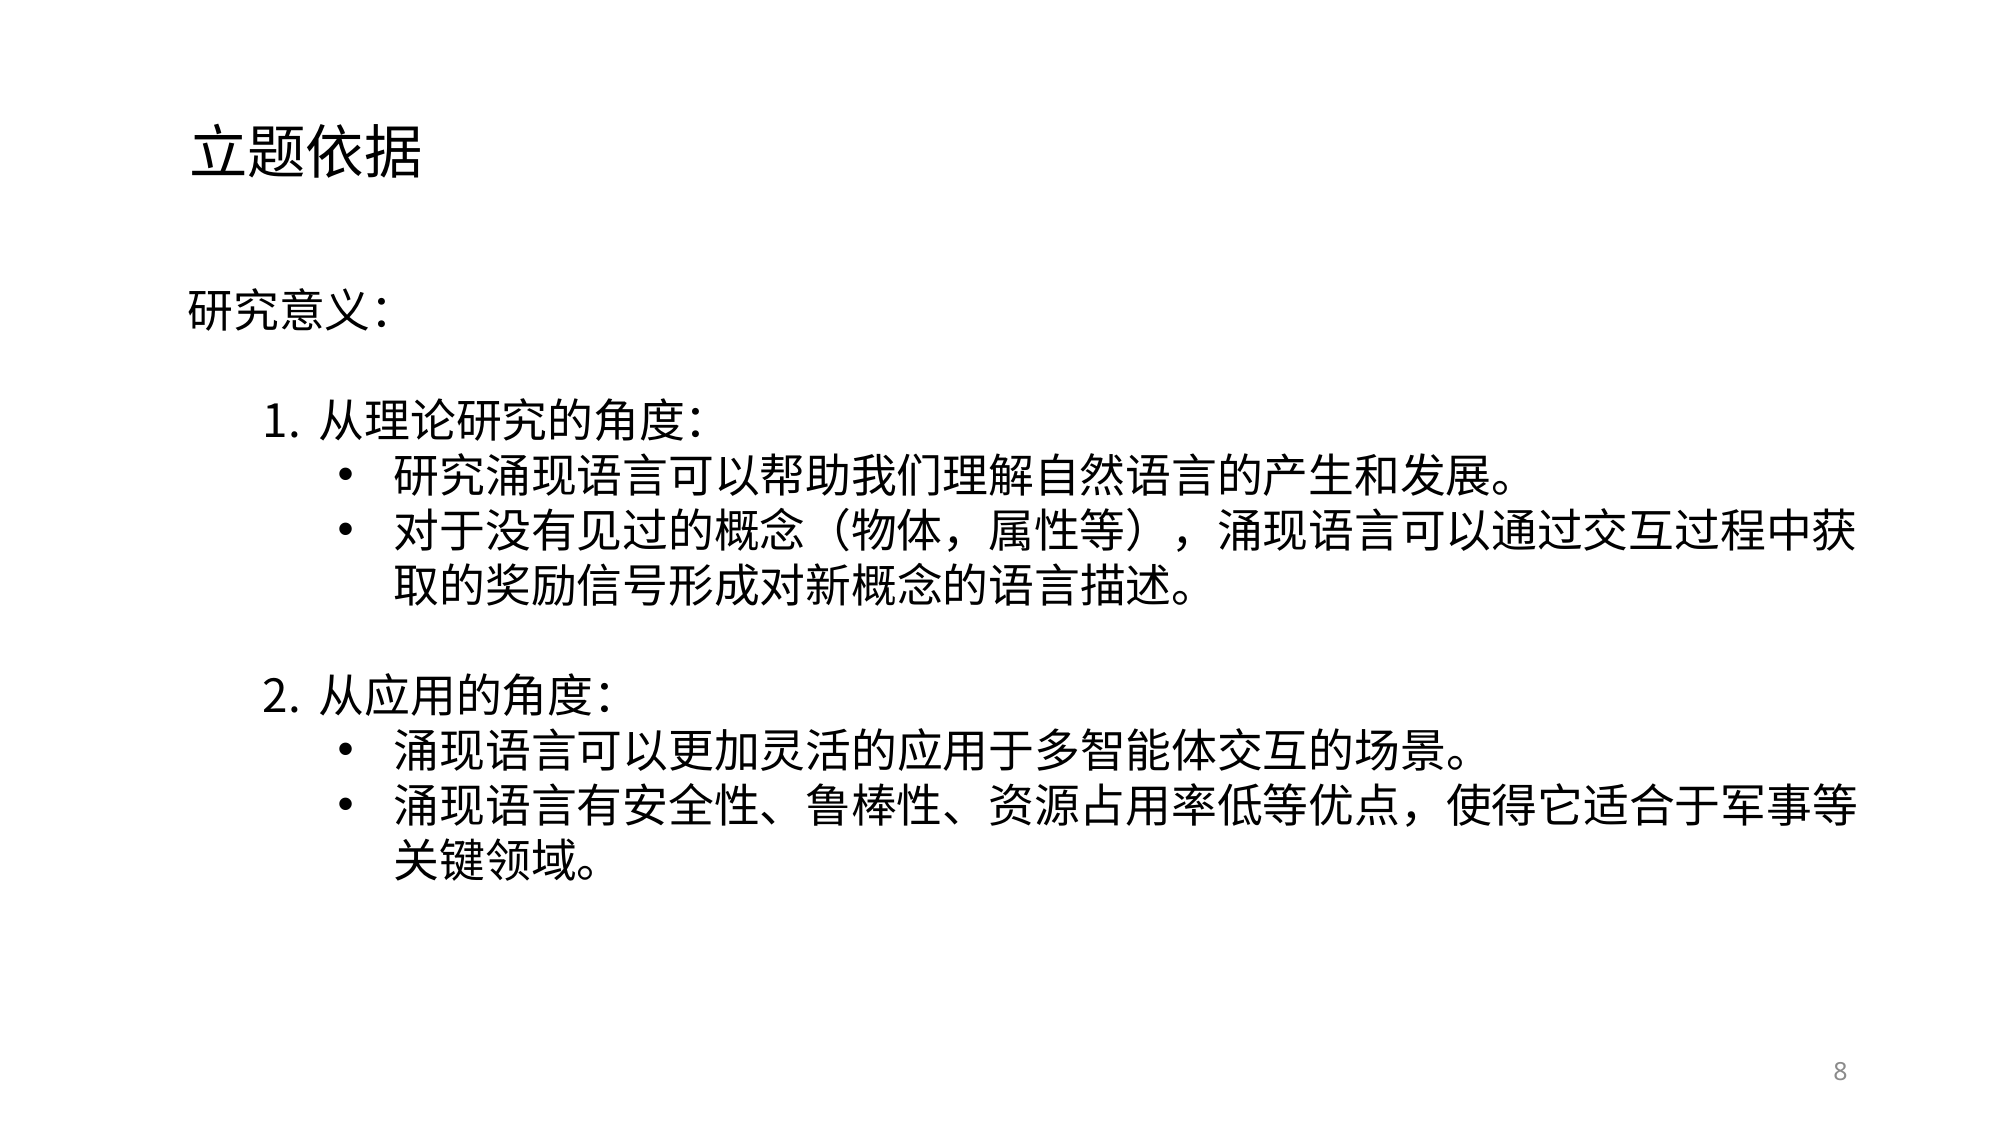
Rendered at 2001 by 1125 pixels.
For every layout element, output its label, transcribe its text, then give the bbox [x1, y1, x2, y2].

text_box 立题依据 [174, 108, 438, 193]
text_box 研究意义： 从理论研究的角度： 研究涌现语言可以帮助我们理解自然语言的产生和发展。 对于没有见过的概念（物体，属性等），涌现语言可以通过交互过程中获取的奖励信号形成对新概念的语言描述。 从应用的角度： 涌现语言可以更加灵活的应用于多智能体交互的场景。 涌现语言有安全性、鲁棒性、资源占用率低等优点，使得它适合于军事等关键领域。 [172, 219, 1902, 939]
slide_number 8 [1412, 1042, 1863, 1103]
